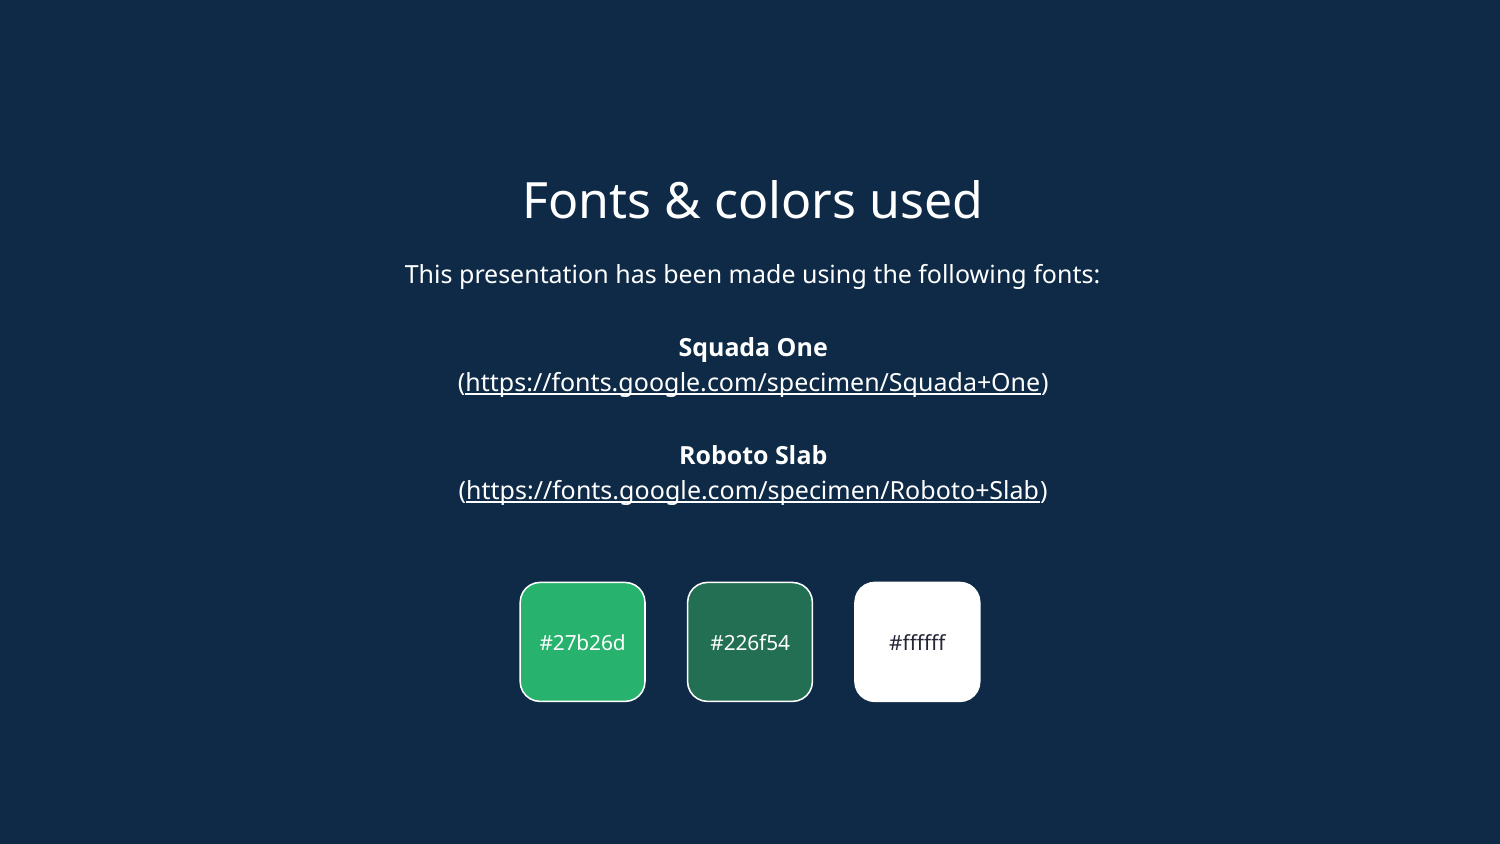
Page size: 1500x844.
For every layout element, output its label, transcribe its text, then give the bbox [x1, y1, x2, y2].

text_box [519, 582, 981, 702]
list This presentation has been made using the following fonts: [175, 239, 1332, 312]
title Fonts & colors used [175, 153, 1332, 233]
list Squada One (https://fonts.google.com/specimen/Squada+One) Roboto Slab (https://fonts.google.com/specimen/Roboto+Slab) [175, 314, 1332, 521]
